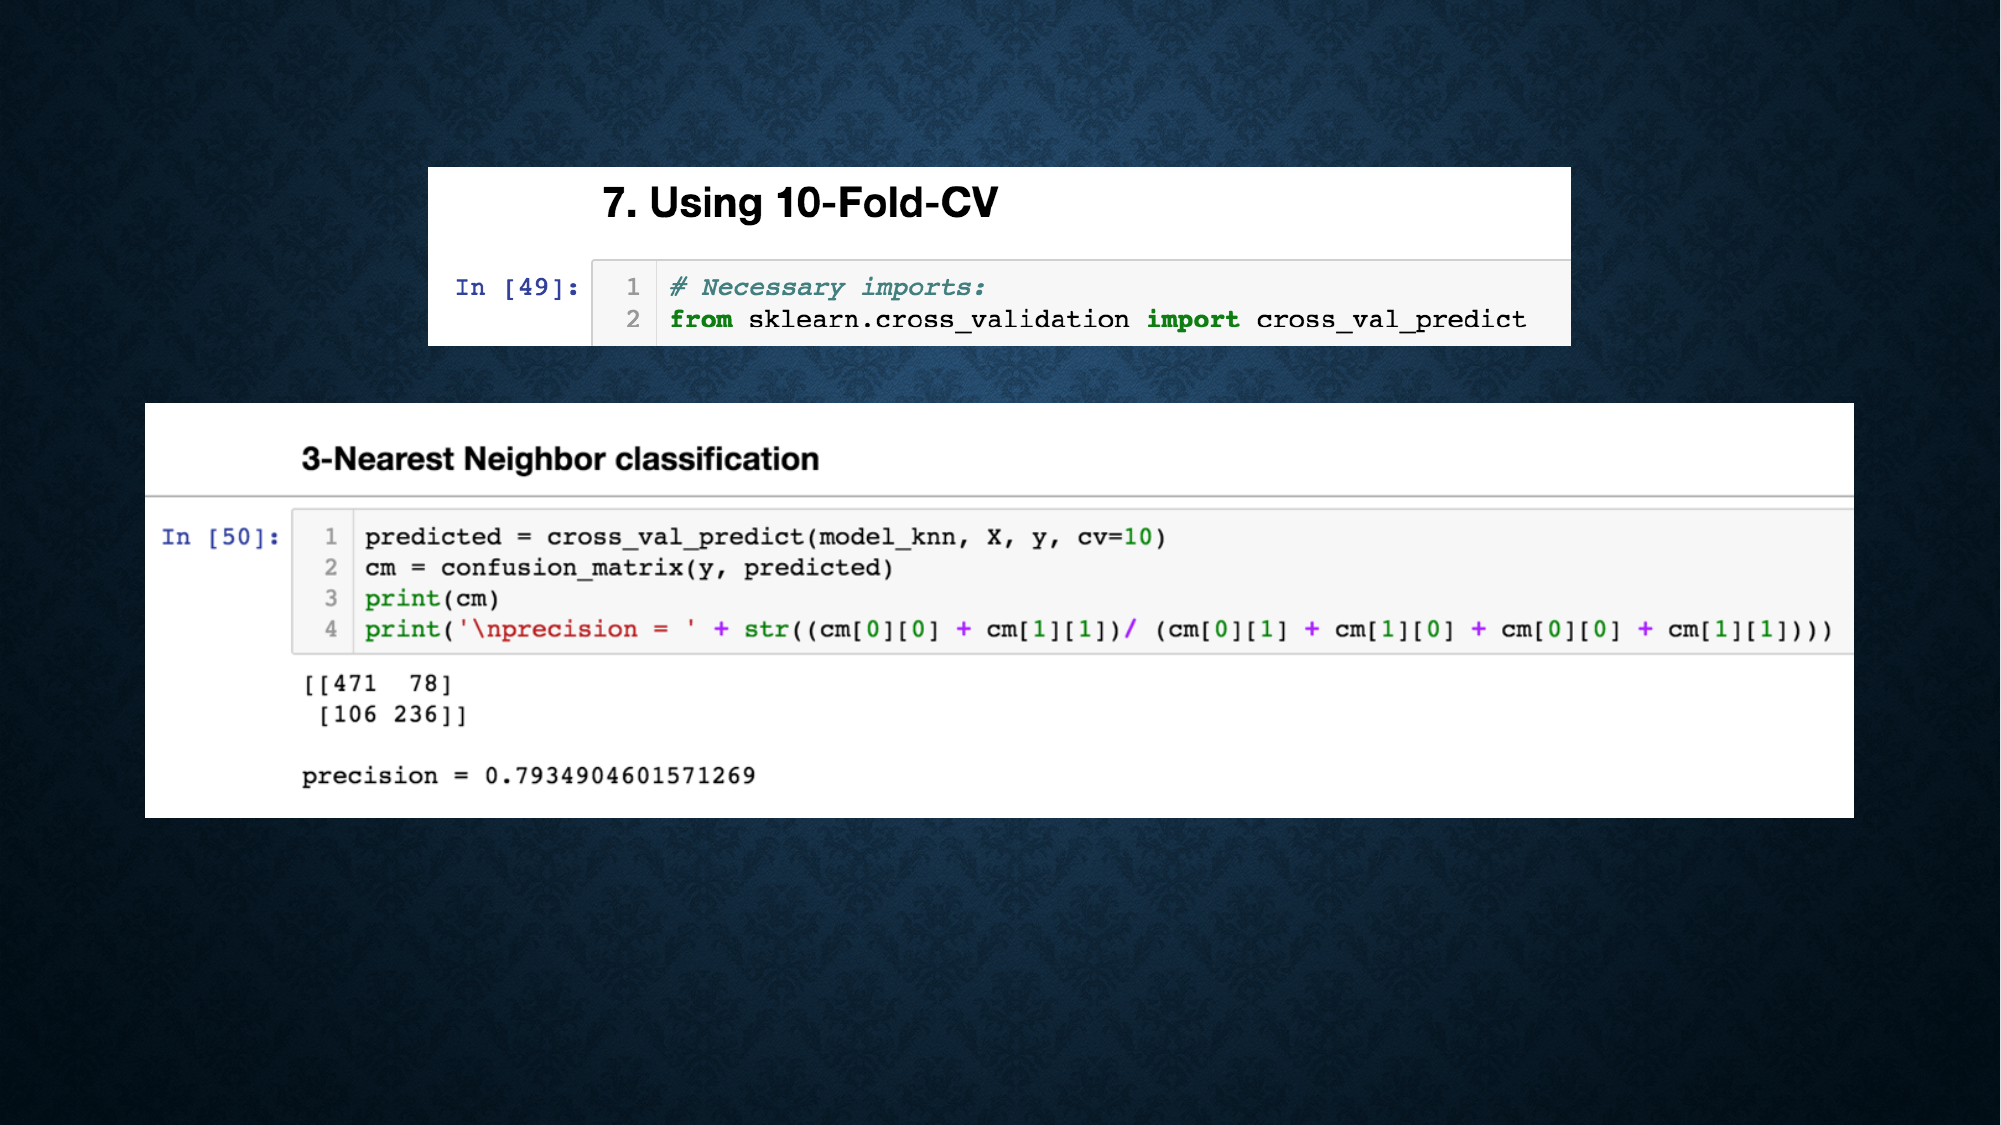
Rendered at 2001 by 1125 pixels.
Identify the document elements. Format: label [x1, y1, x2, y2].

picture [144, 403, 1854, 818]
picture [427, 167, 1571, 347]
